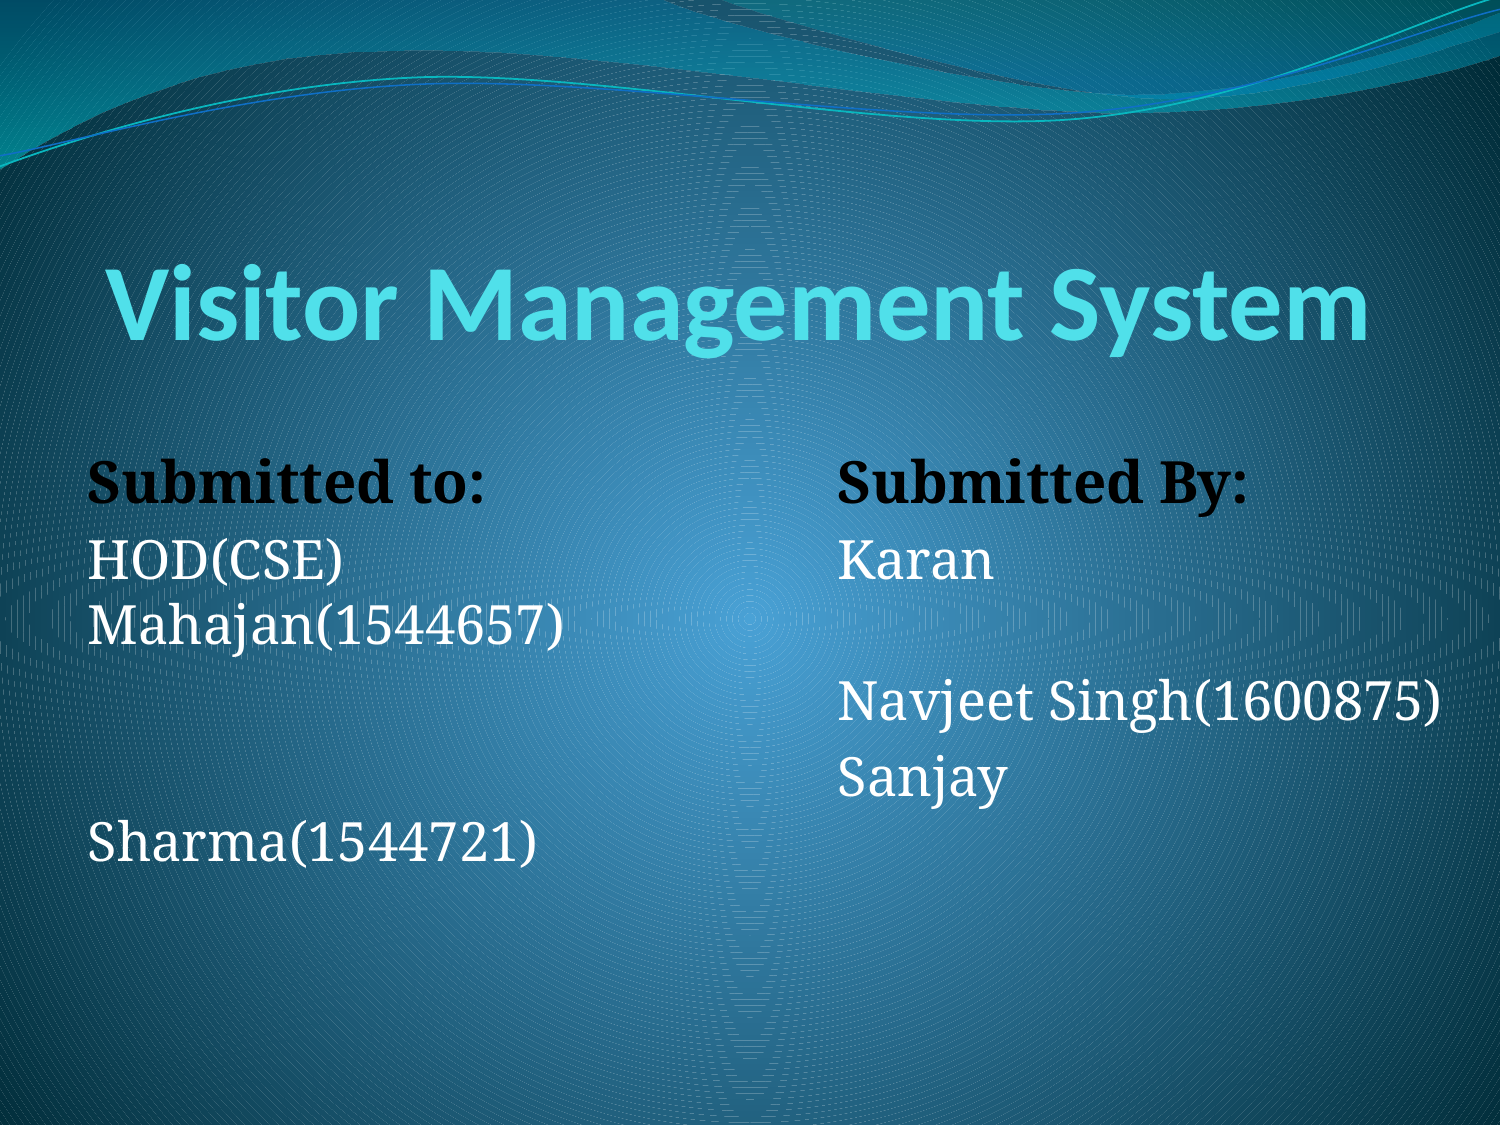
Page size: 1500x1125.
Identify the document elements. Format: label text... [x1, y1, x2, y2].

title Visitor Management System [87, 224, 1376, 363]
subtitle Submitted to: Submitted By: HOD(CSE) Karan Mahajan(1544657) Navjeet Singh(1600875) Sanjay Sharma(1544721) [87, 437, 1463, 1038]
